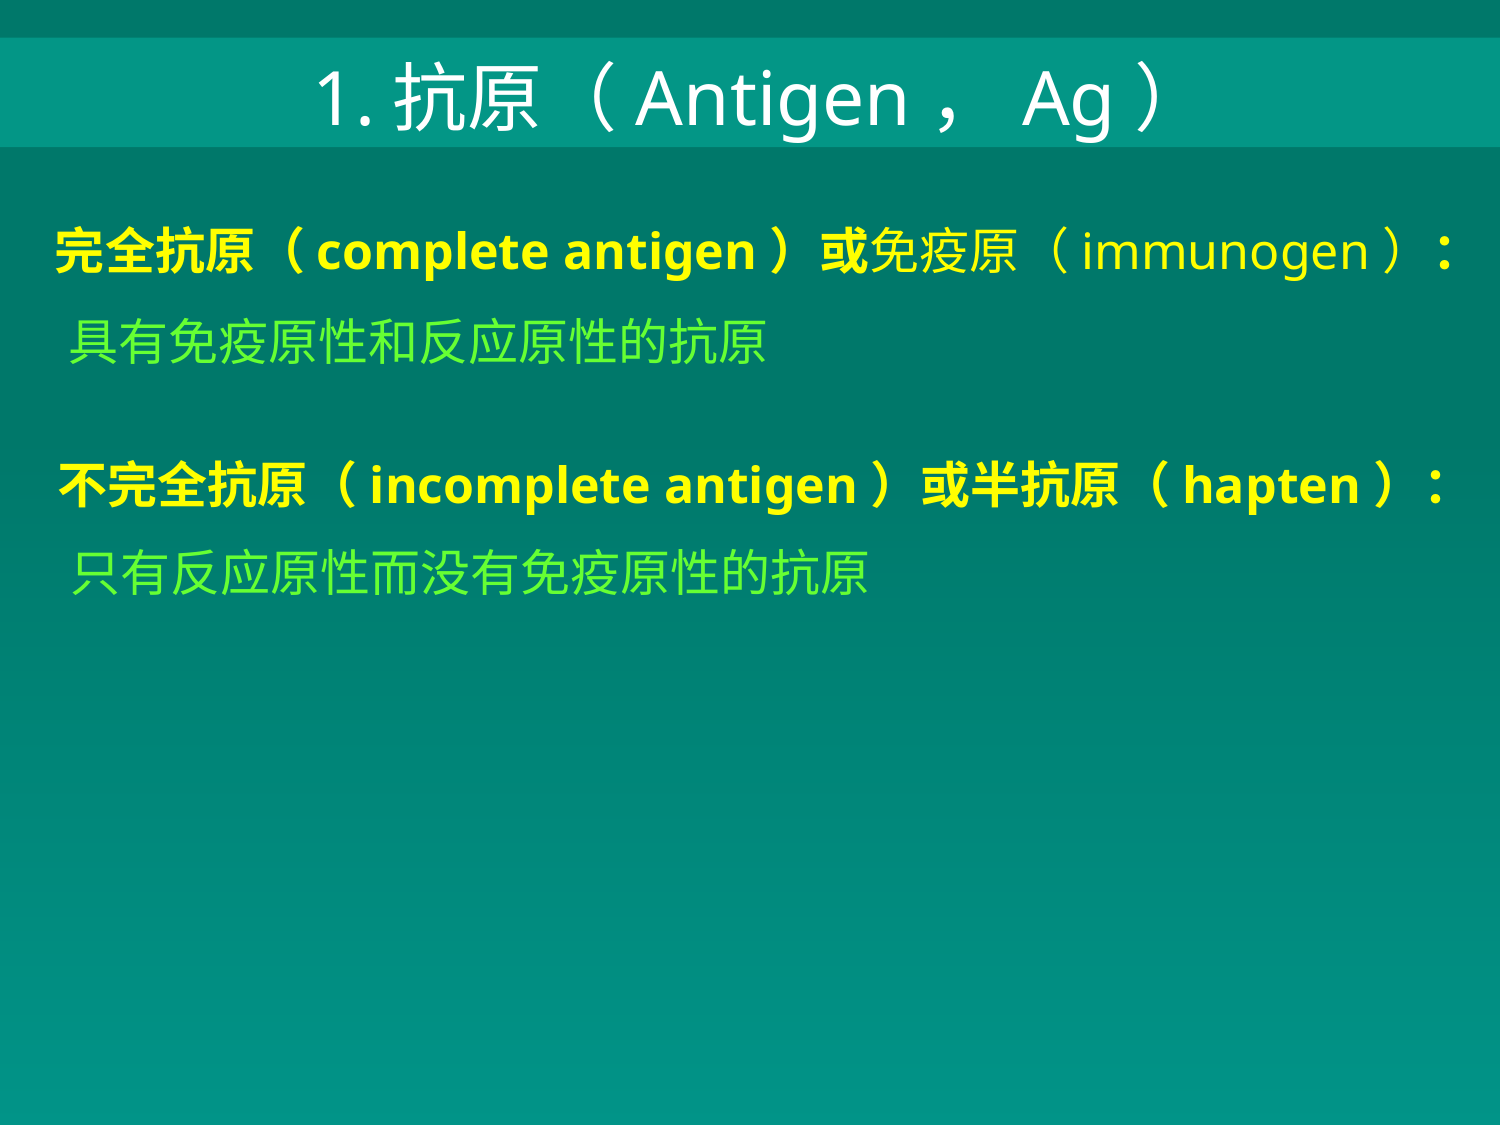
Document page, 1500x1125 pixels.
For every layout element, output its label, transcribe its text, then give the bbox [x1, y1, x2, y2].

text_box 只有反应原性而没有免疫原性的抗原 [55, 534, 886, 610]
text_box 具有免疫原性和反应原性的抗原 [53, 302, 784, 378]
text_box 不完全抗原（incomplete antigen）或半抗原（hapten）： [43, 446, 1488, 521]
text_box 完全抗原（complete antigen）或免疫原（immunogen）： [40, 212, 1497, 288]
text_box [0, 37, 1500, 150]
